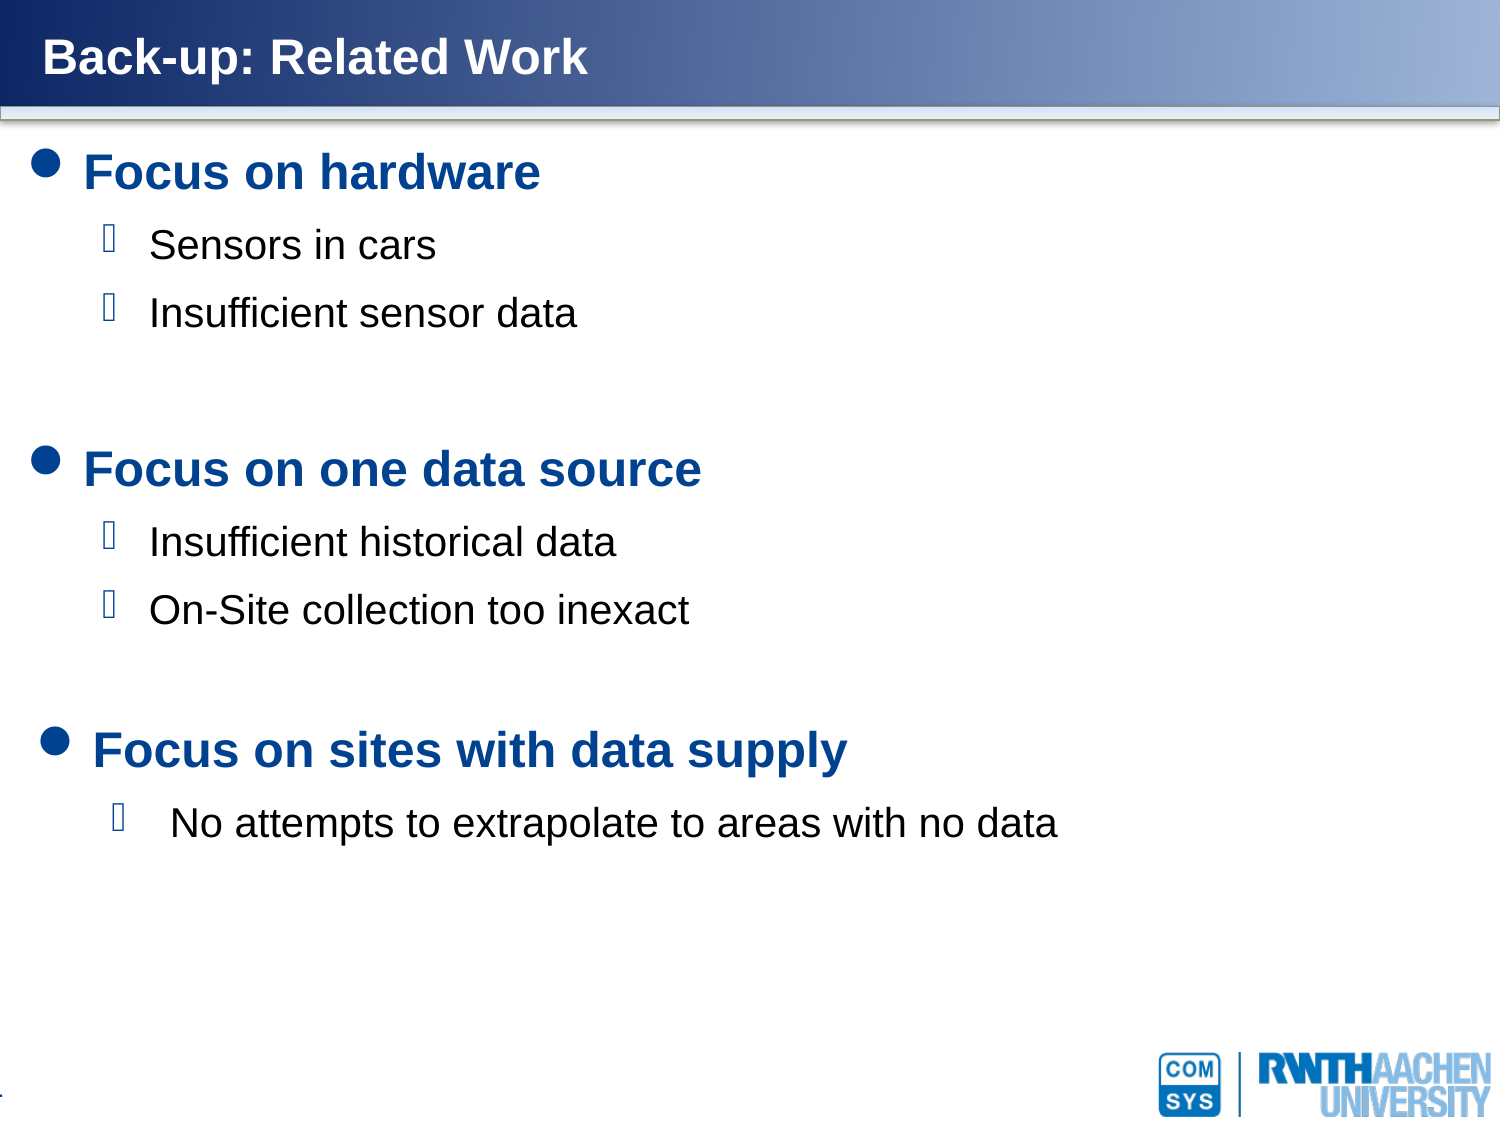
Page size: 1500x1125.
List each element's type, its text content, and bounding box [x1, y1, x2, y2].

list Focus on hardware Sensors in cars Insufficient sensor data Focus on one data source Insufficient historical data On-Site collection too inexact Focus on sites with data supply No attempts to extrapolate to areas with no data [11, 125, 1471, 1098]
title Back-up: Related Work [27, 16, 1464, 92]
